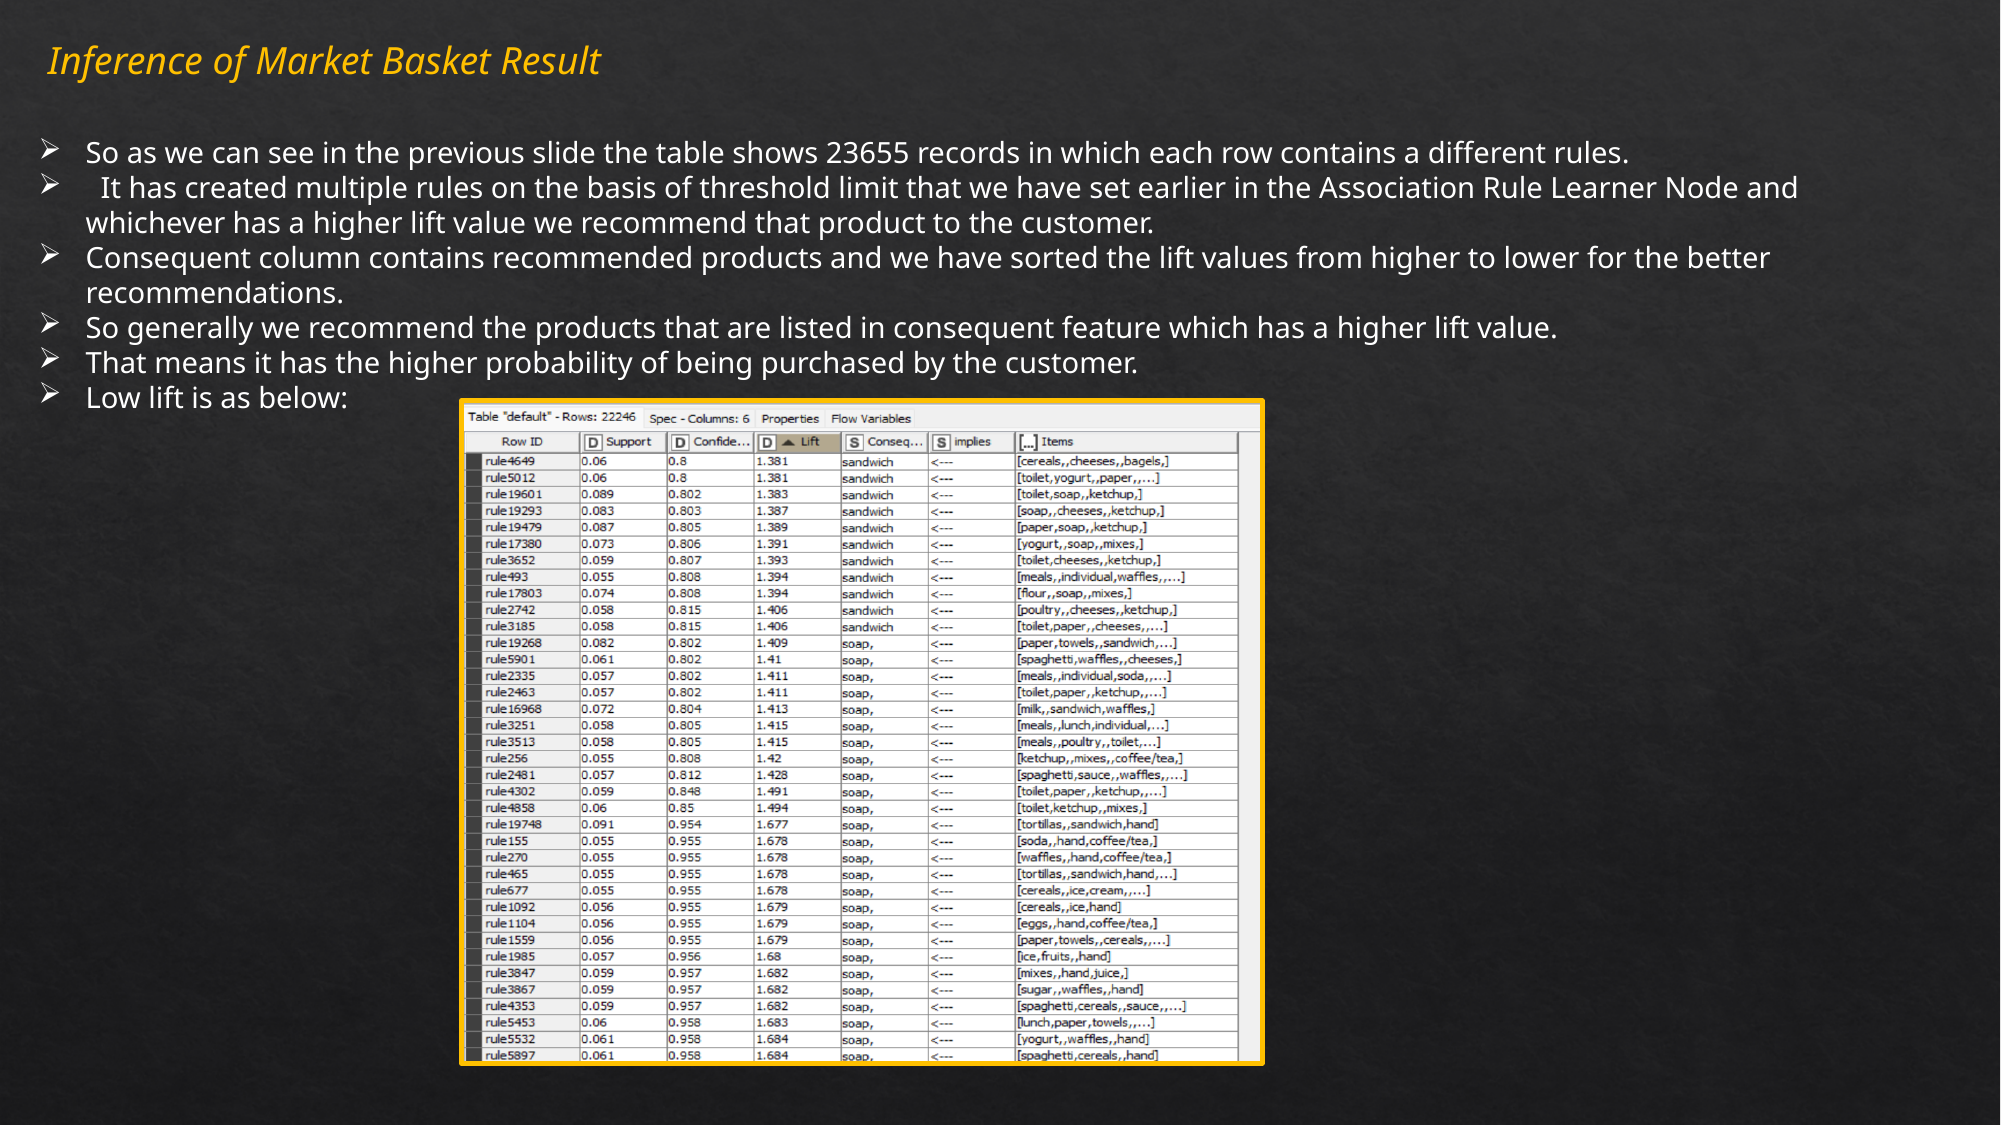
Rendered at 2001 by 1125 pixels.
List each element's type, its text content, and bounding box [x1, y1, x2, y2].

text_box So as we can see in the previous slide the table shows 23655 records in which each row contains a different rules. It has created multiple rules on the basis of threshold limit that we have set earlier in the Association Rule Learner Node and whichever has a higher lift value we recommend that product to the customer. Consequent column contains recommended products and we have sorted the lift values from higher to lower for the better recommendations. So generally we recommend the products that are listed in consequent feature which has a higher lift value. That means it has the higher probability of being purchased by the customer. Low lift is as below: [23, 127, 1821, 457]
text_box Inference of Market Basket Result [33, 29, 923, 90]
picture [463, 402, 1261, 1062]
